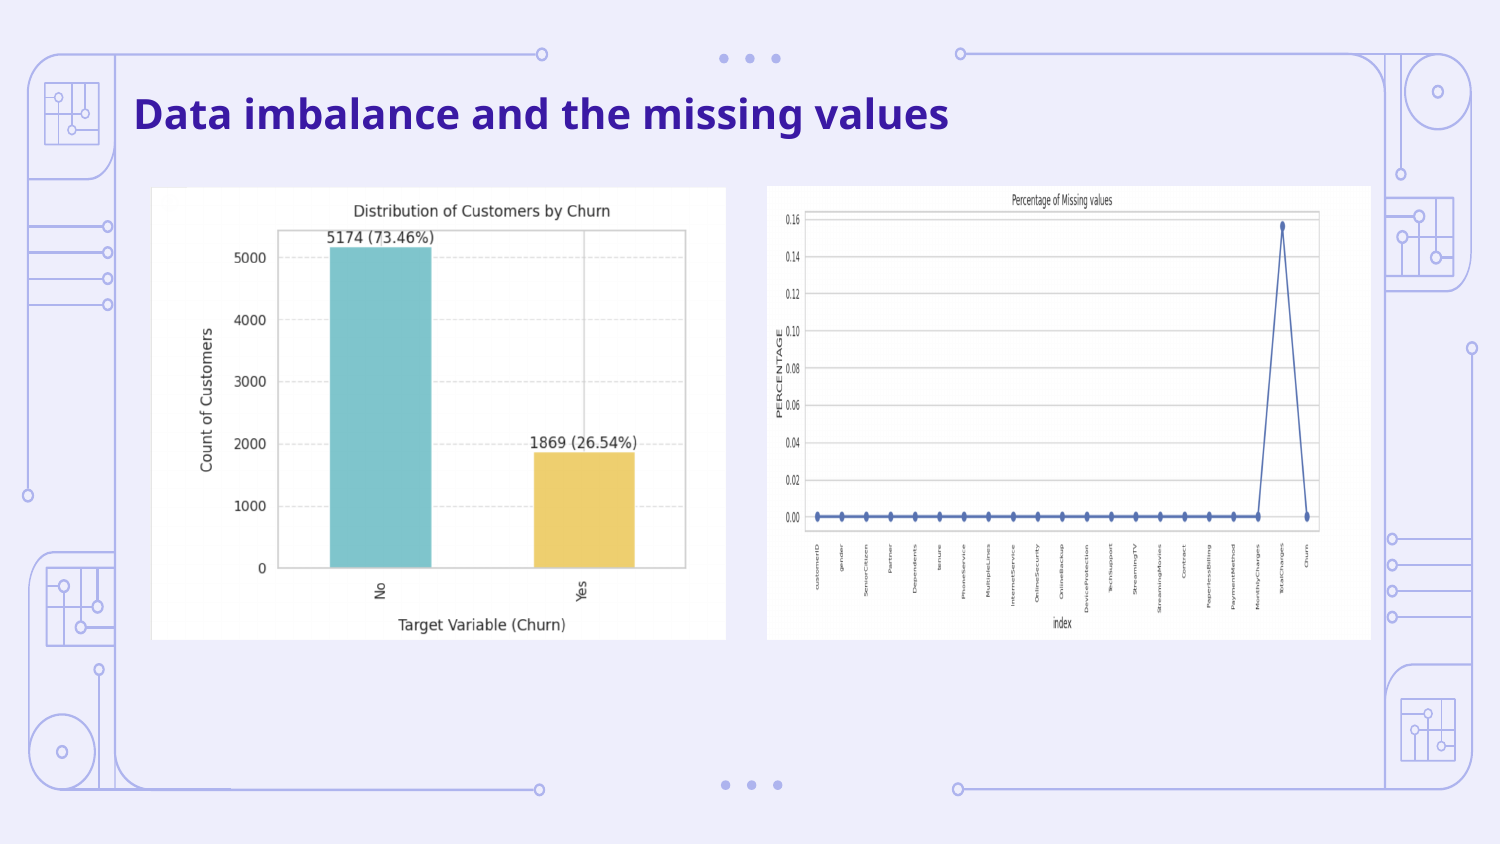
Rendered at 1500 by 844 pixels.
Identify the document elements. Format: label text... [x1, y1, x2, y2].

title Data imbalance and the missing values [118, 72, 1382, 167]
picture [149, 187, 726, 640]
picture [767, 186, 1371, 640]
